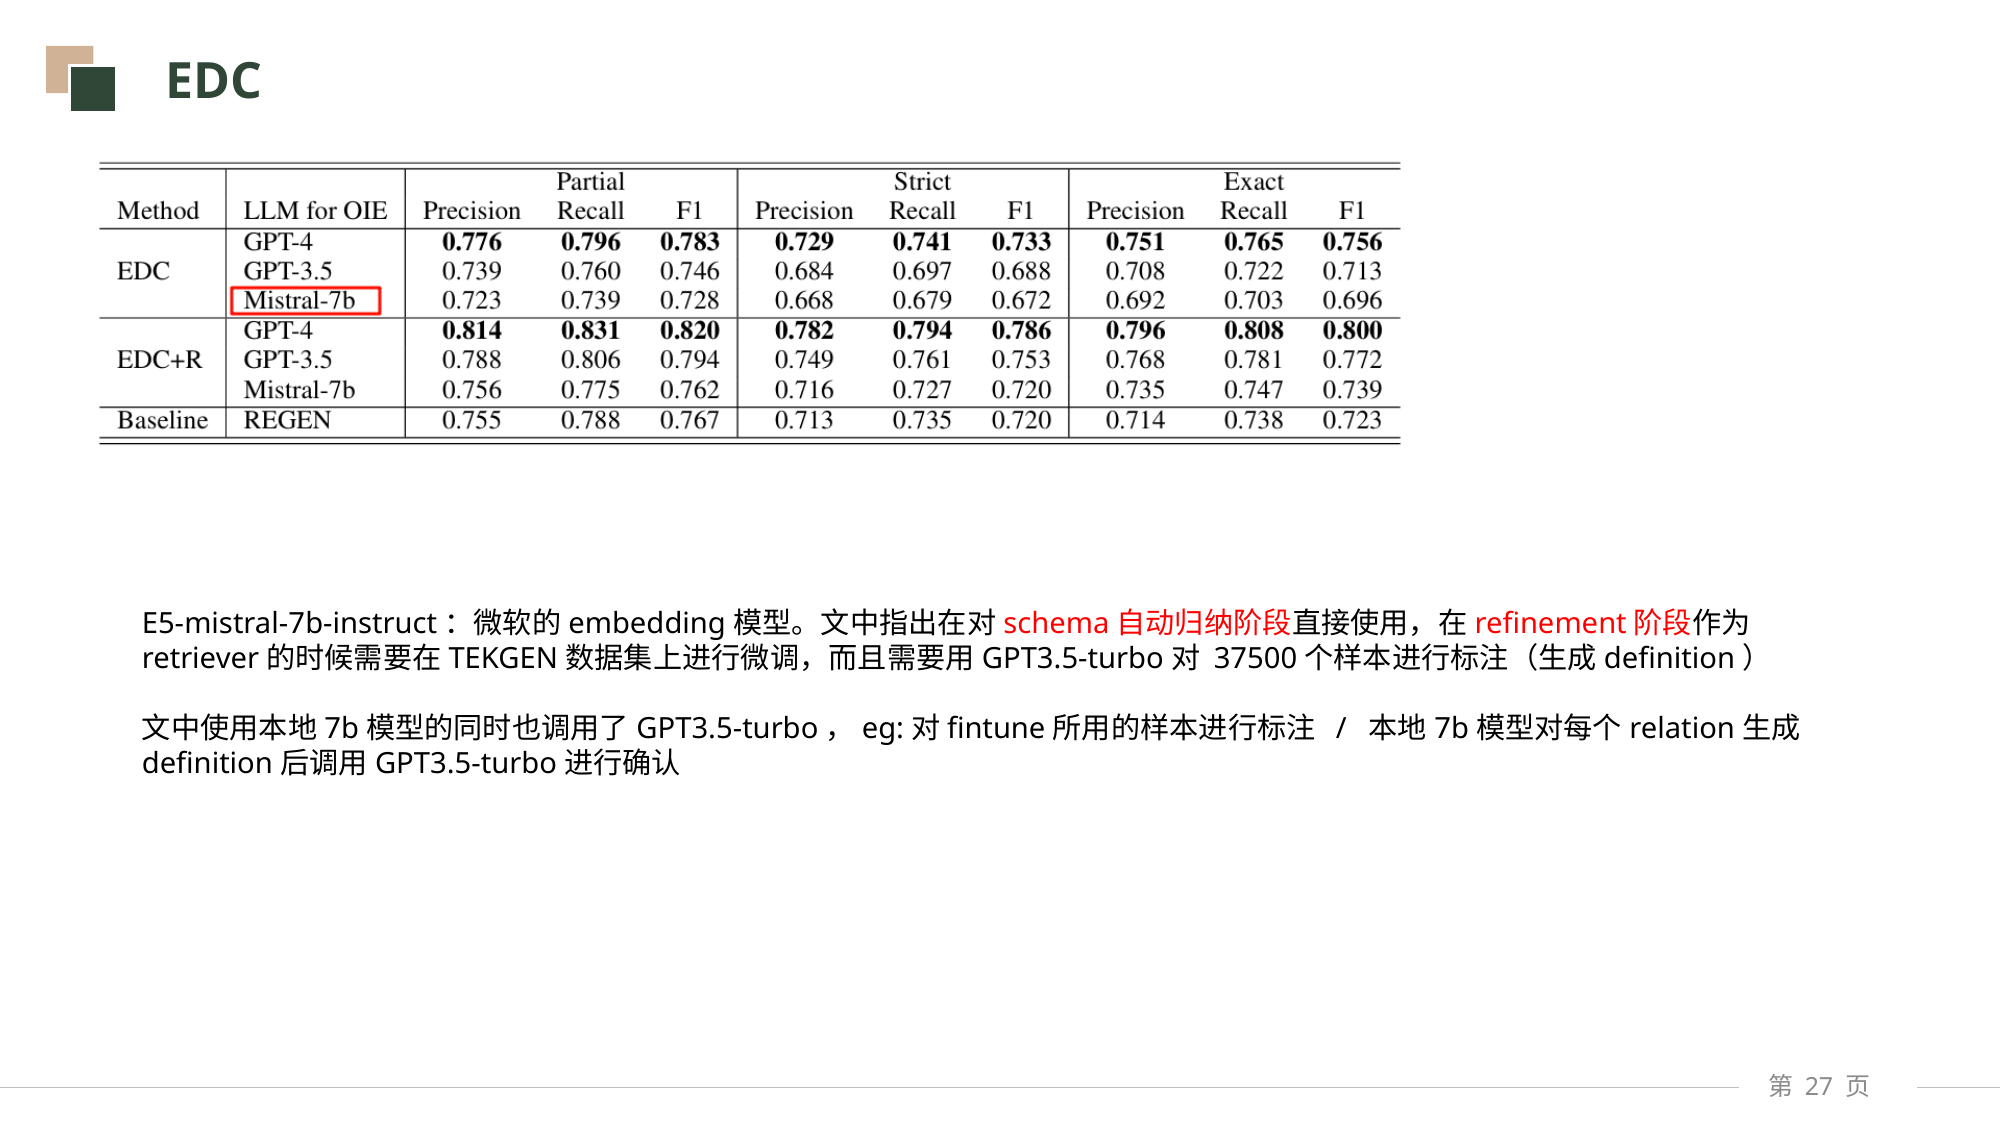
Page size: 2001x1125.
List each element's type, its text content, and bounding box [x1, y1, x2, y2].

list EDC [150, 47, 1212, 132]
slide_number 第 页 [1739, 1057, 1900, 1118]
text_box E5-mistral-7b-instruct：微软的embedding模型。文中指出在对schema自动归纳阶段直接使用，在refinement阶段作为retriever的时候需要在TEKGEN数据集上进行微调，而且需要用GPT3.5-turbo对 37500个样本进行标注（生成definition） 文中使用本地7b模型的同时也调用了GPT3.5-turbo，eg:对fintune所用的样本进行标注 / 本地7b模型对每个relation生成definition后调用GPT3.5-turbo进行确认 [127, 562, 1852, 822]
picture [67, 145, 1435, 492]
